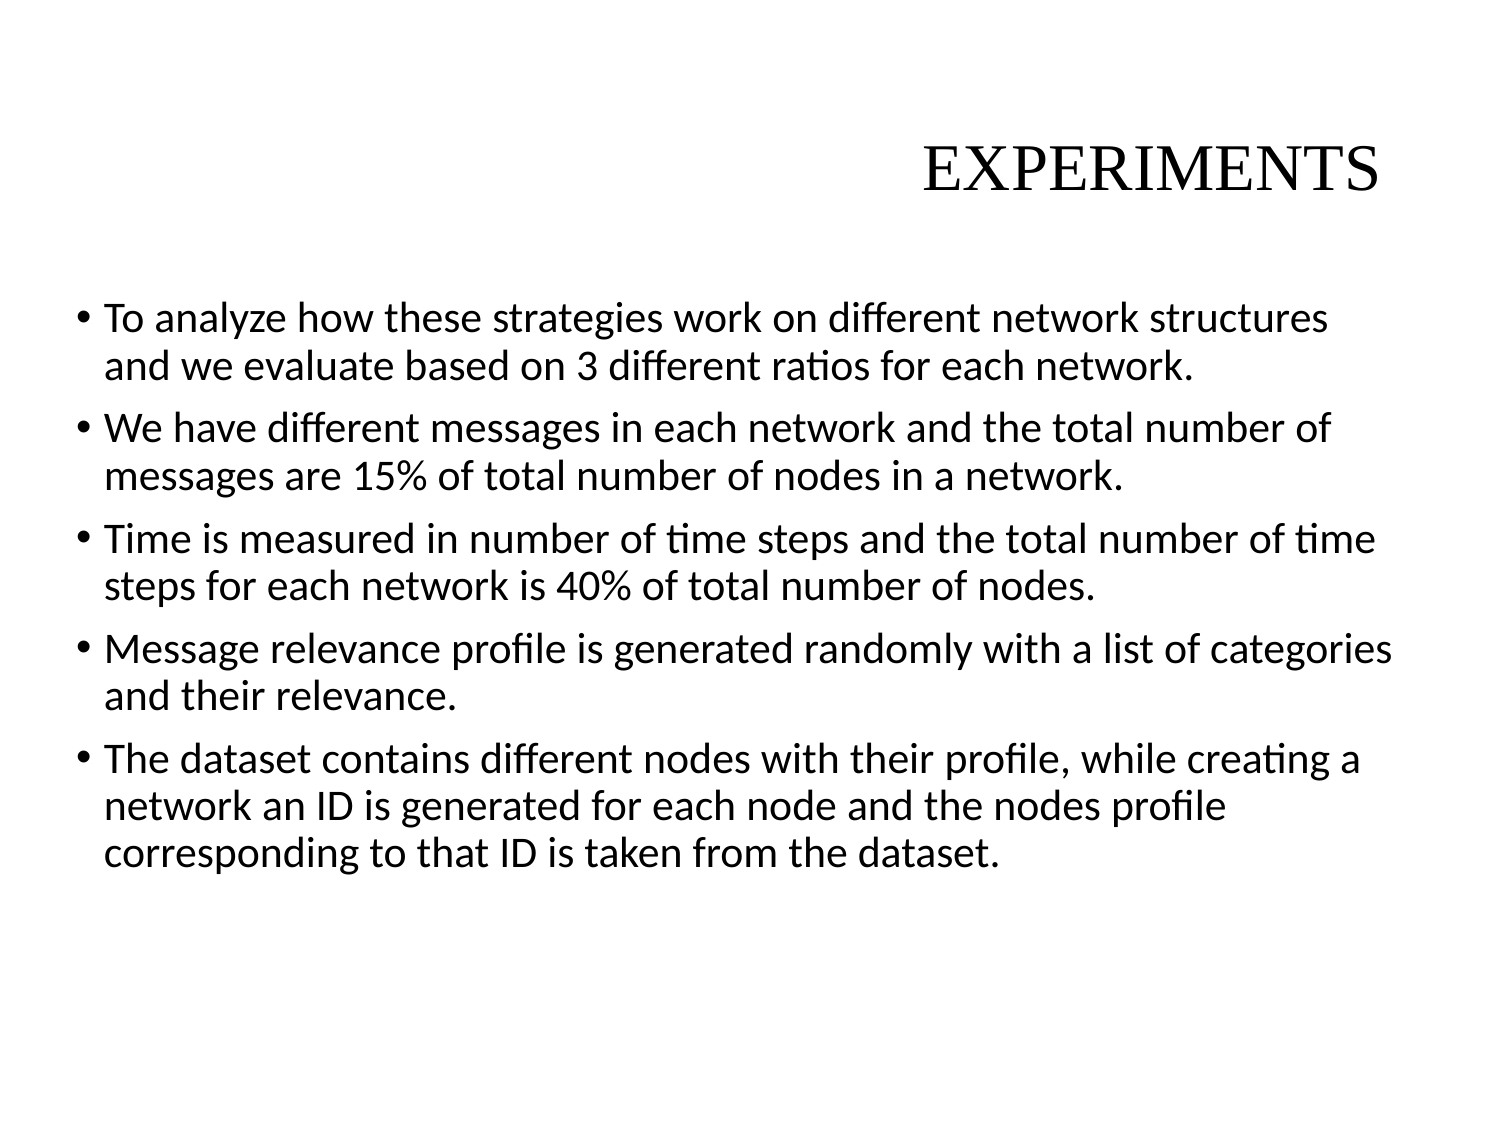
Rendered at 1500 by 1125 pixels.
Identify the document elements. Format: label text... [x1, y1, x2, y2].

title EXPERIMENTS [103, 59, 1397, 278]
list To analyze how these strategies work on different network structures and we evaluate based on 3 different ratios for each network. We have different messages in each network and the total number of messages are 15% of total number of nodes in a network. Time is measured in number of time steps and the total number of time steps for each network is 40% of total number of nodes. Message relevance profile is generated randomly with a list of categories and their relevance. The dataset contains different nodes with their profile, while creating a network an ID is generated for each node and the nodes profile corresponding to that ID is taken from the dataset. [60, 287, 1411, 1080]
